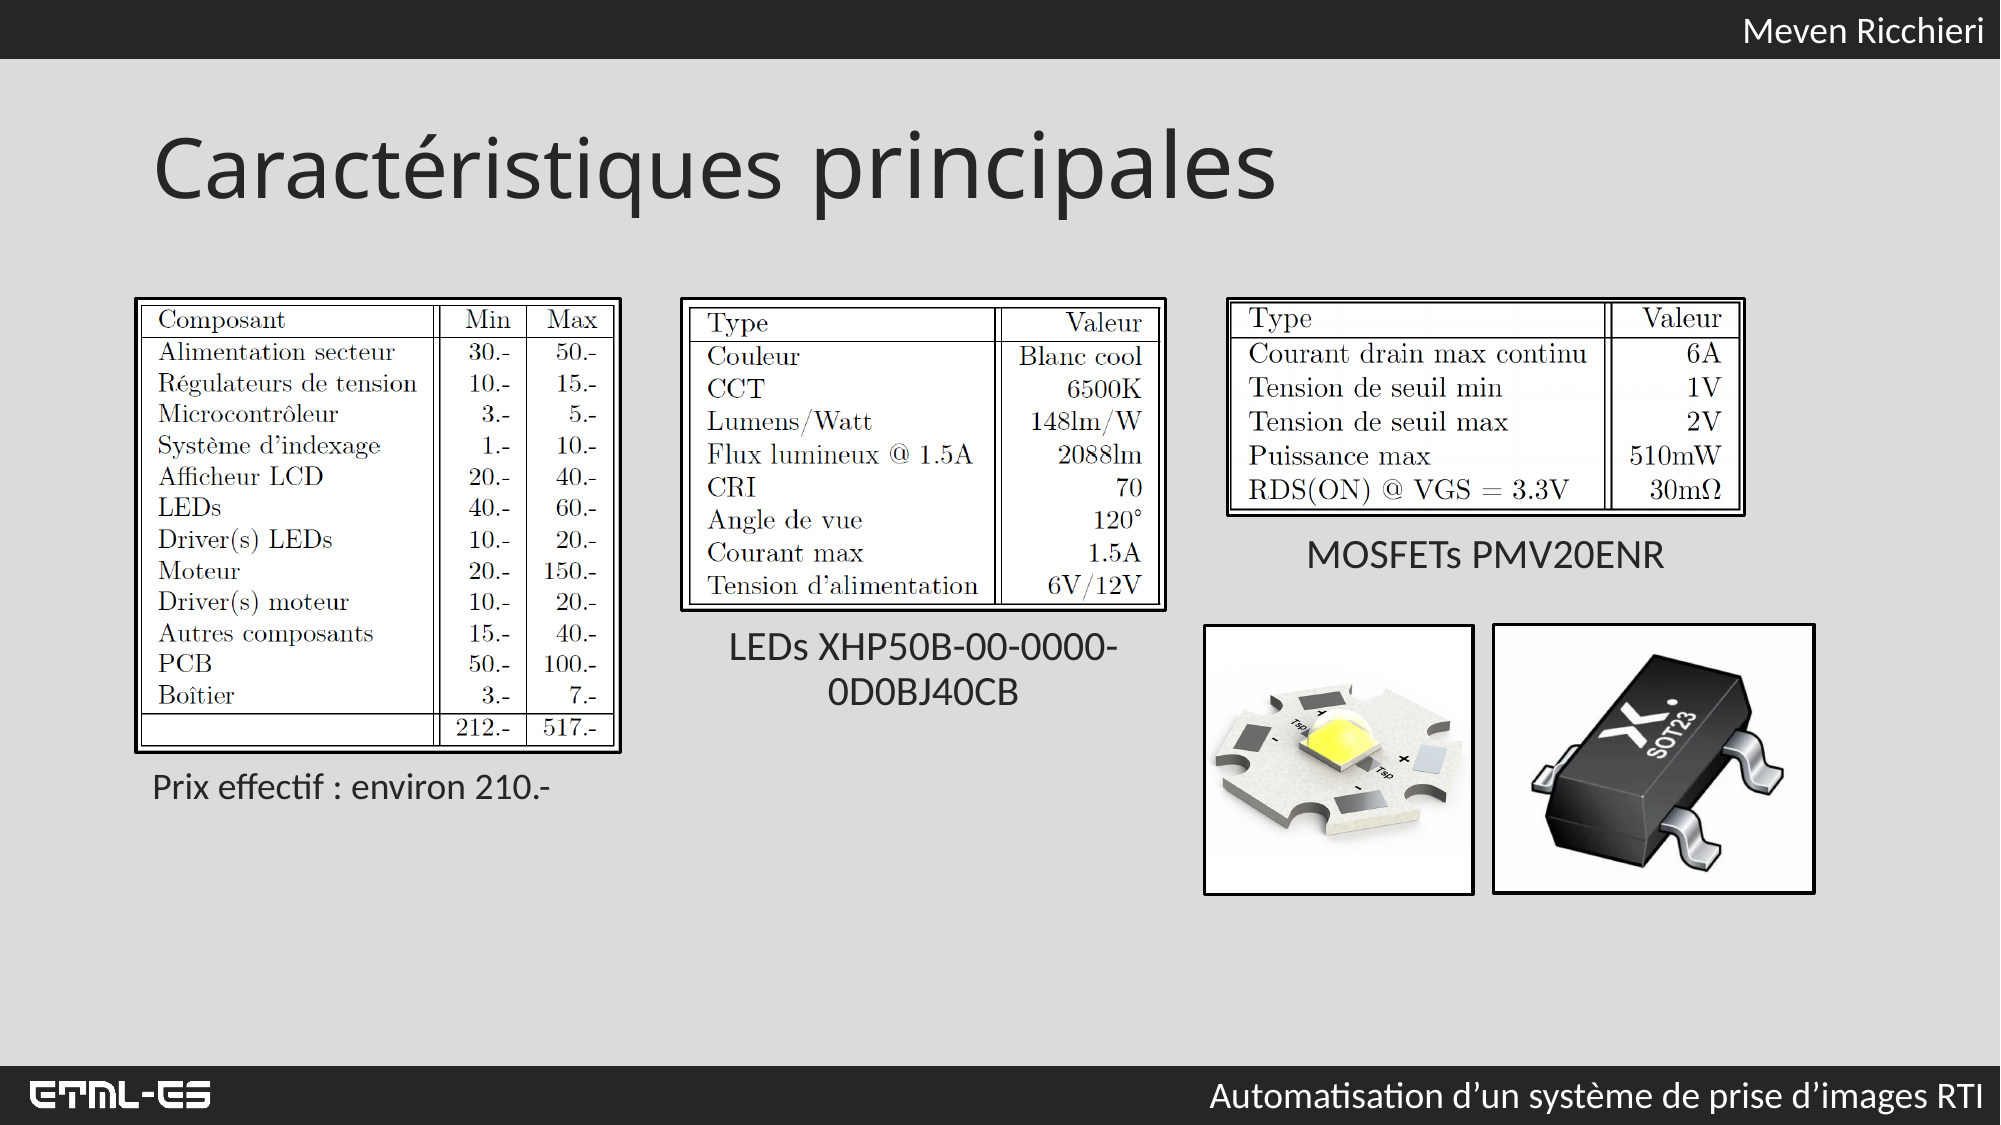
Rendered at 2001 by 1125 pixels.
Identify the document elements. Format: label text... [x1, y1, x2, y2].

text_box LEDs XHP50B-00-0000-0D0BJ40CB [683, 616, 1165, 751]
text_box MOSFETs PMV20ENR [1228, 525, 1743, 605]
title Caractéristiques principales [137, 60, 1863, 278]
text_box [0, 60, 2000, 1065]
picture [137, 299, 619, 751]
text_box [0, 0, 2000, 60]
picture [1228, 299, 1743, 514]
picture [25, 1074, 215, 1115]
text_box Automatisation d’un système de prise d’images RTI [990, 1063, 2000, 1124]
text_box [0, 1065, 2000, 1125]
picture [1205, 626, 1472, 893]
picture [683, 299, 1165, 609]
text_box Meven Ricchieri [1698, 0, 2000, 59]
picture [1495, 625, 1813, 892]
text_box Prix effectif : environ 210.- [137, 759, 619, 842]
